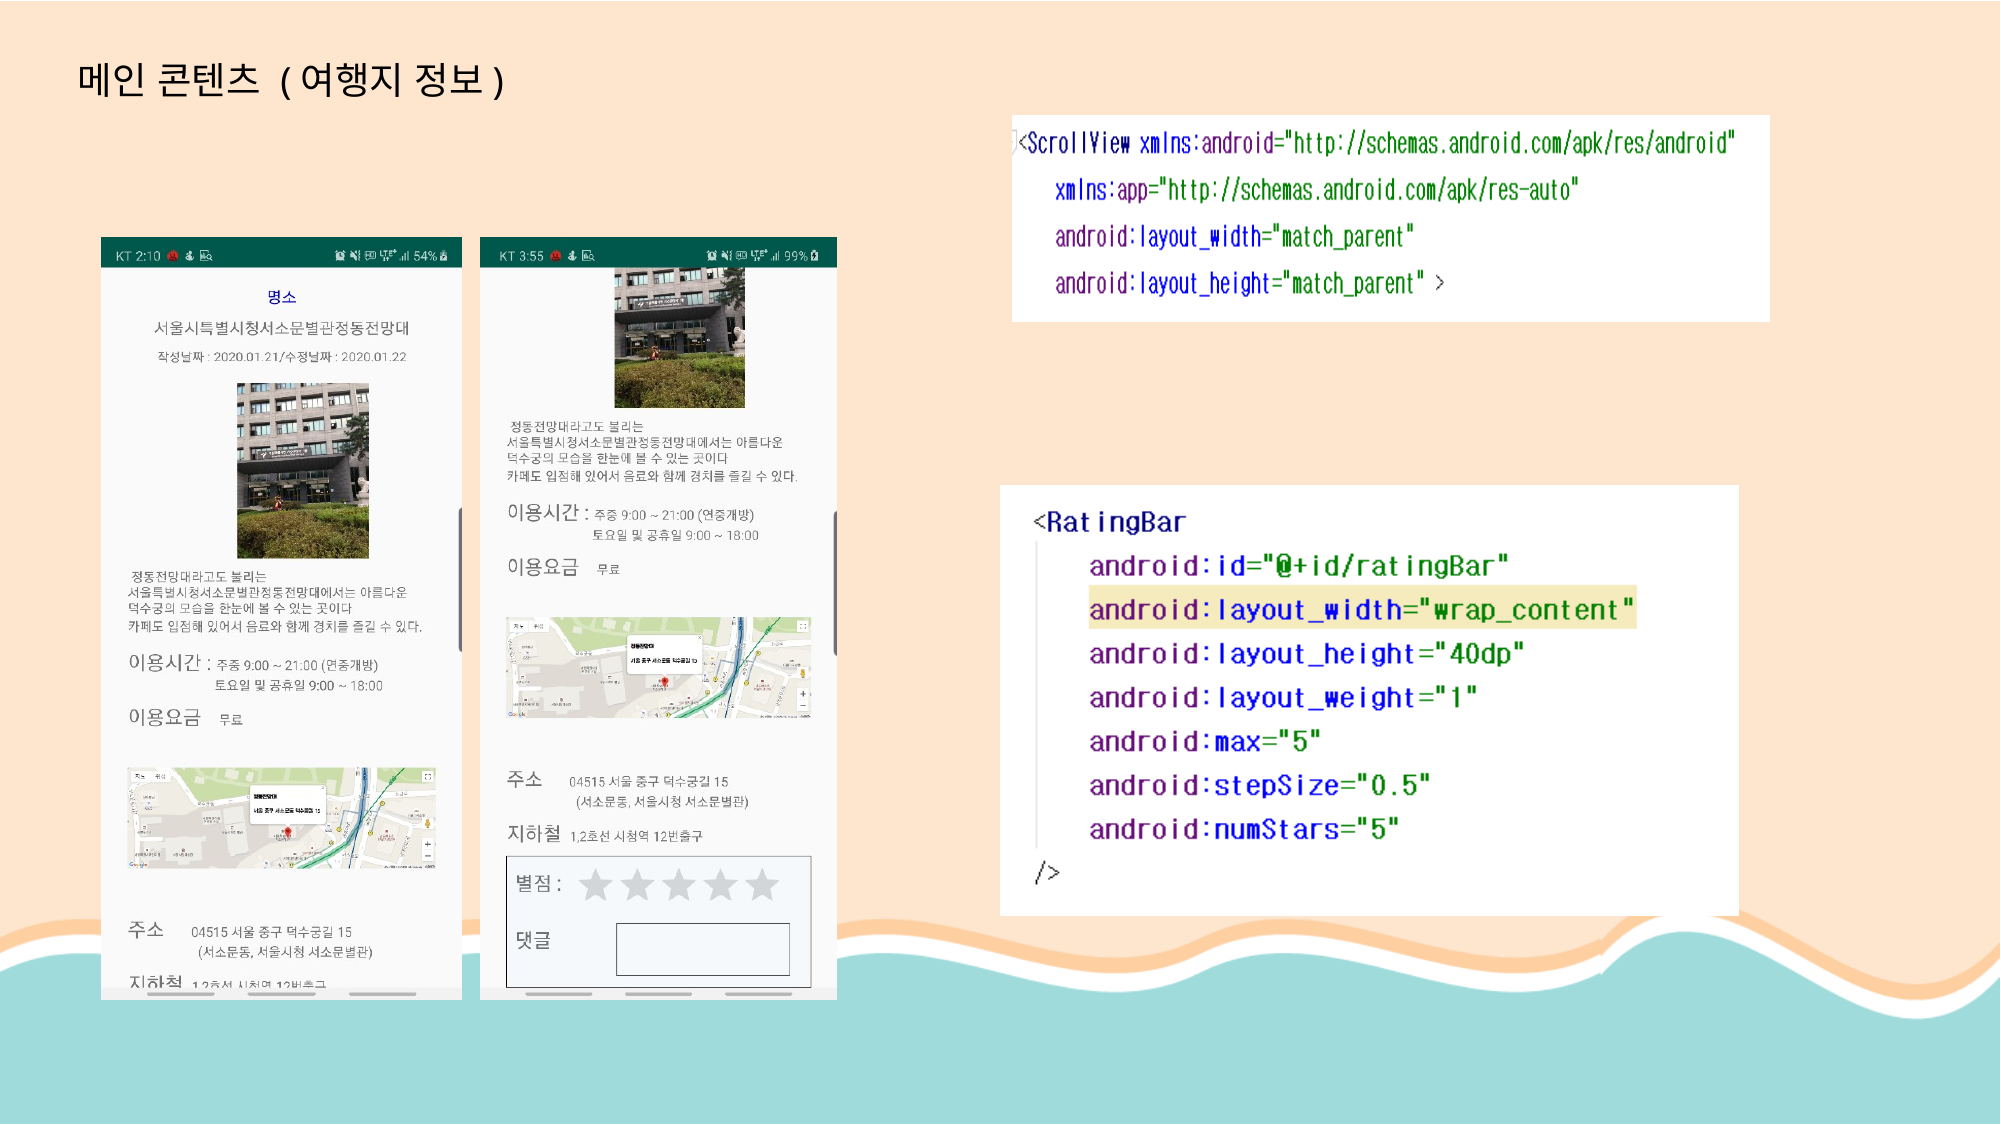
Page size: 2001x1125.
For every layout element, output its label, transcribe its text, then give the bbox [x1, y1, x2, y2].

text_box 메인 콘텐츠 (여행지 정보) [63, 49, 519, 109]
picture [0, 1, 2000, 1124]
